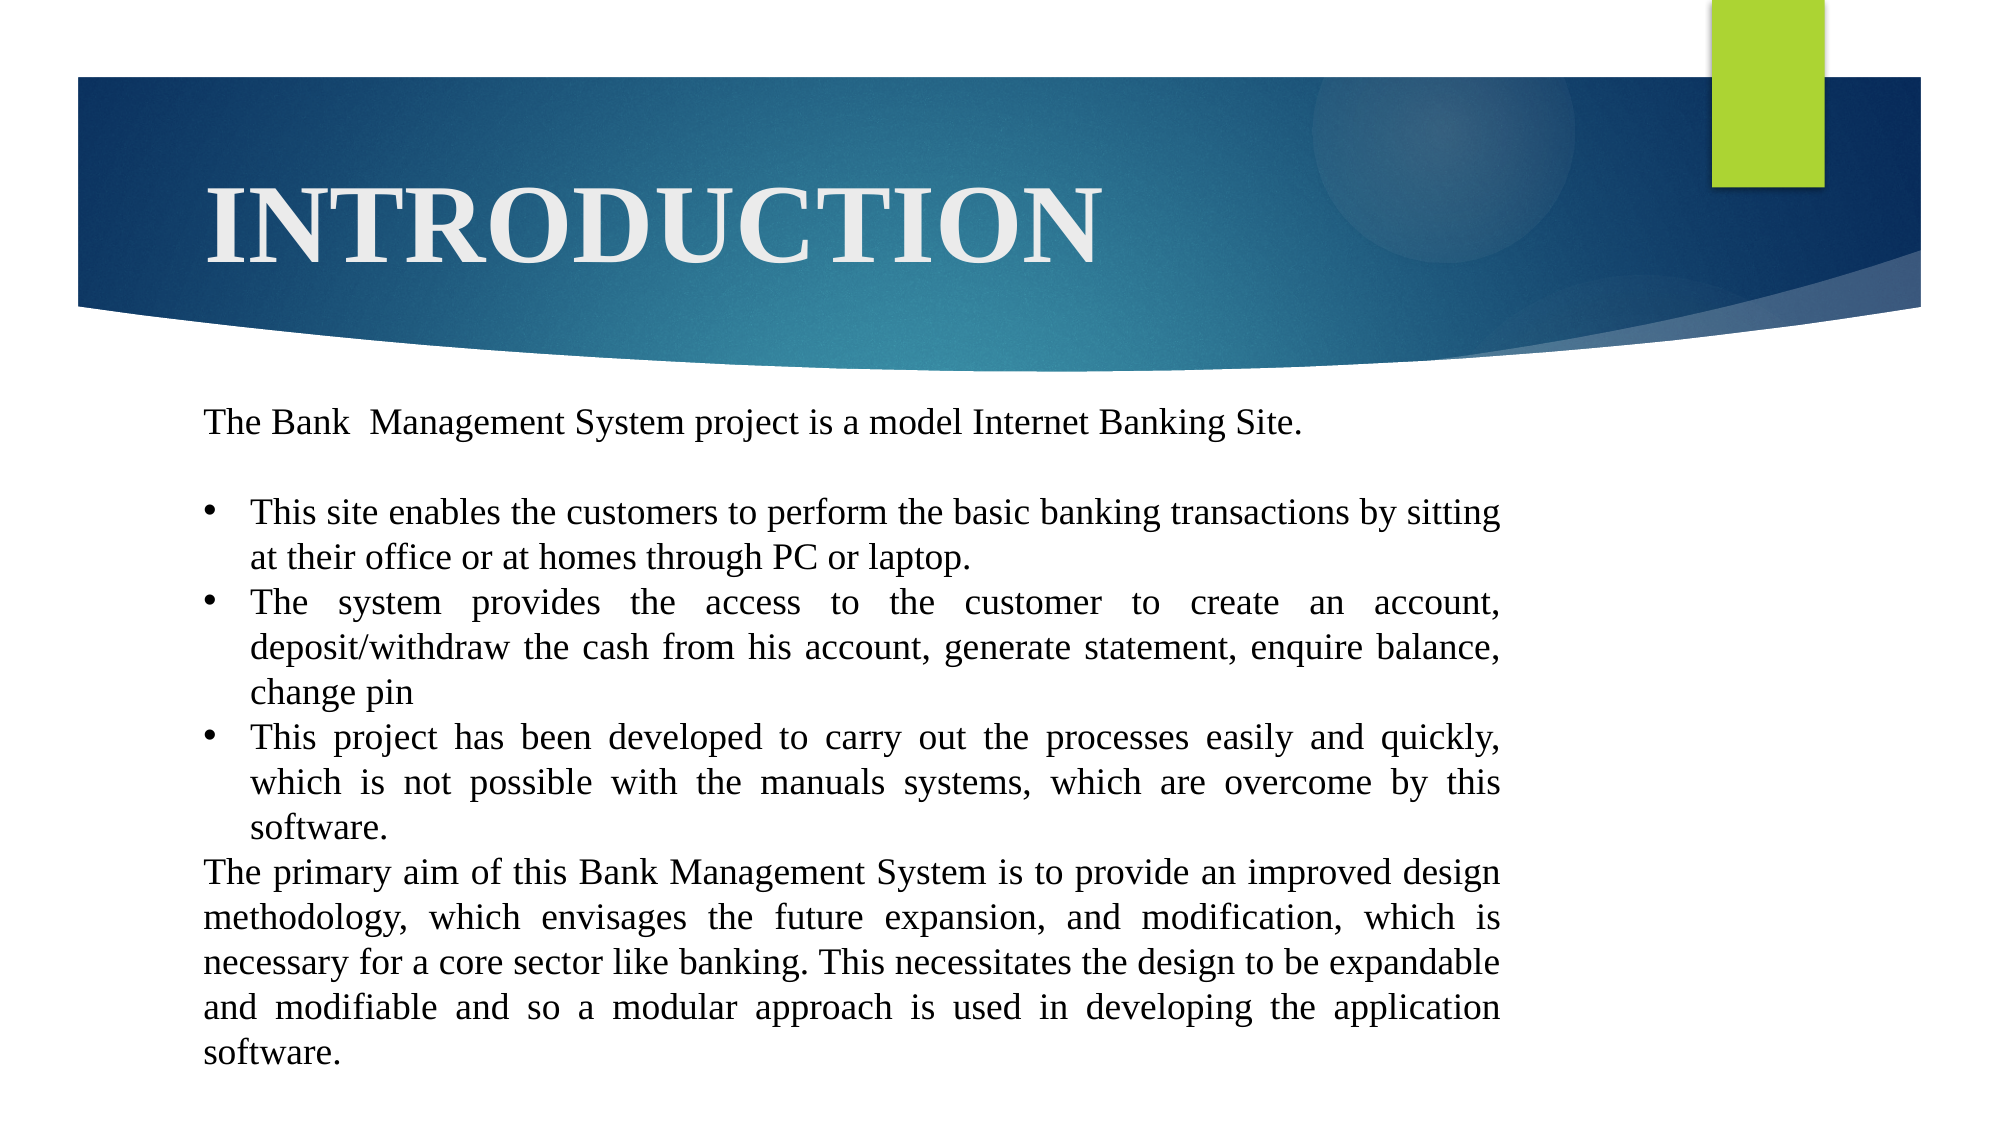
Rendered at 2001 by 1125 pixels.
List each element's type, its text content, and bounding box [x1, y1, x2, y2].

title INTRODUCTION [189, 159, 1627, 276]
text_box The Bank Management System project is a model Internet Banking Site. This site enables the customers to perform the basic banking transactions by sitting at their office or at homes through PC or laptop. The system provides the access to the customer to create an account, deposit/withdraw the cash from his account, generate statement, enquire balance, change pin This project has been developed to carry out the processes easily and quickly, which is not possible with the manuals systems, which are overcome by this software. The primary aim of this Bank Management System is to provide an improved design methodology, which envisages the future expansion, and modification, which is necessary for a core sector like banking. This necessitates the design to be expandable and modifiable and so a modular approach is used in developing the application software. [81, 389, 1519, 1080]
